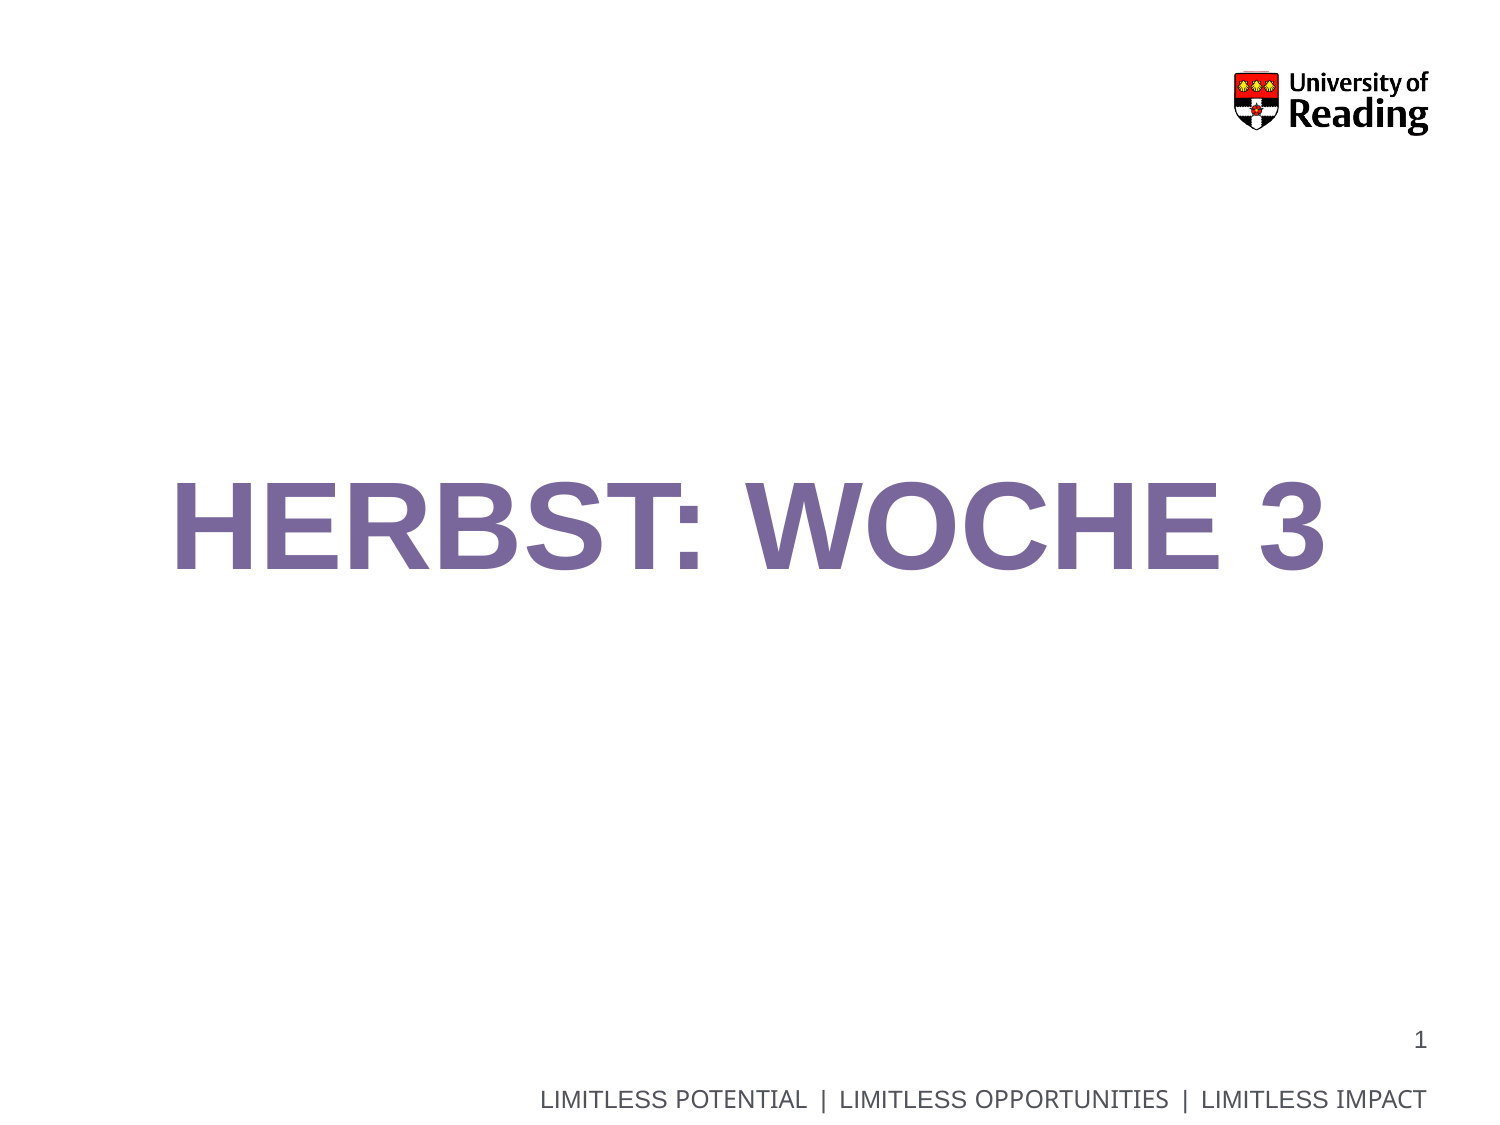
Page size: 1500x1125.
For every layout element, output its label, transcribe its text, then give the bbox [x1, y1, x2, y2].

picture [1234, 71, 1429, 136]
slide_number 1 [1316, 1023, 1428, 1065]
list Herbst: Woche 3 [69, 444, 1428, 1013]
